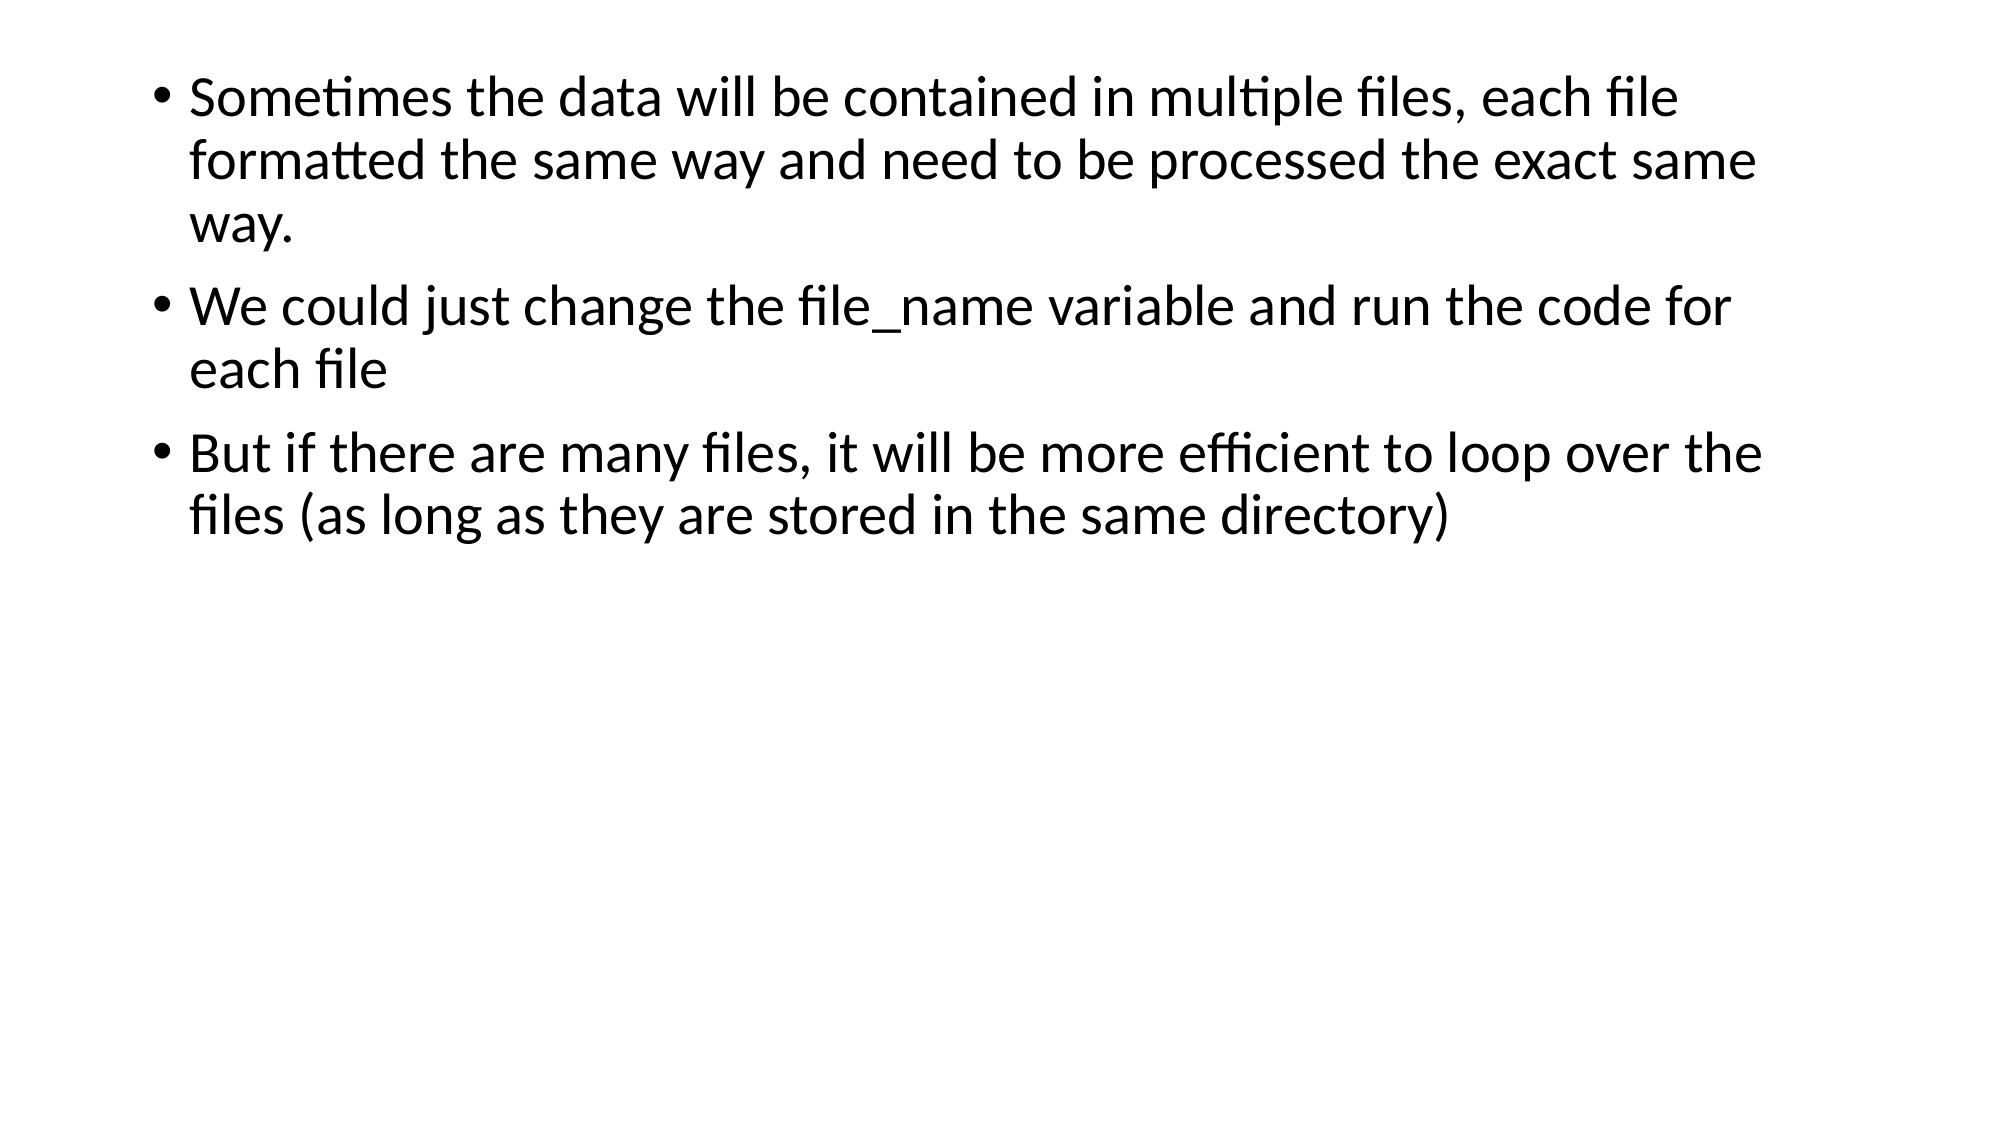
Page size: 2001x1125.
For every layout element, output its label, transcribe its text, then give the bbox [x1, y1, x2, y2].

list Sometimes the data will be contained in multiple files, each file formatted the same way and need to be processed the exact same way. We could just change the file_name variable and run the code for each file But if there are many files, it will be more efficient to loop over the files (as long as they are stored in the same directory) [137, 58, 1861, 1014]
